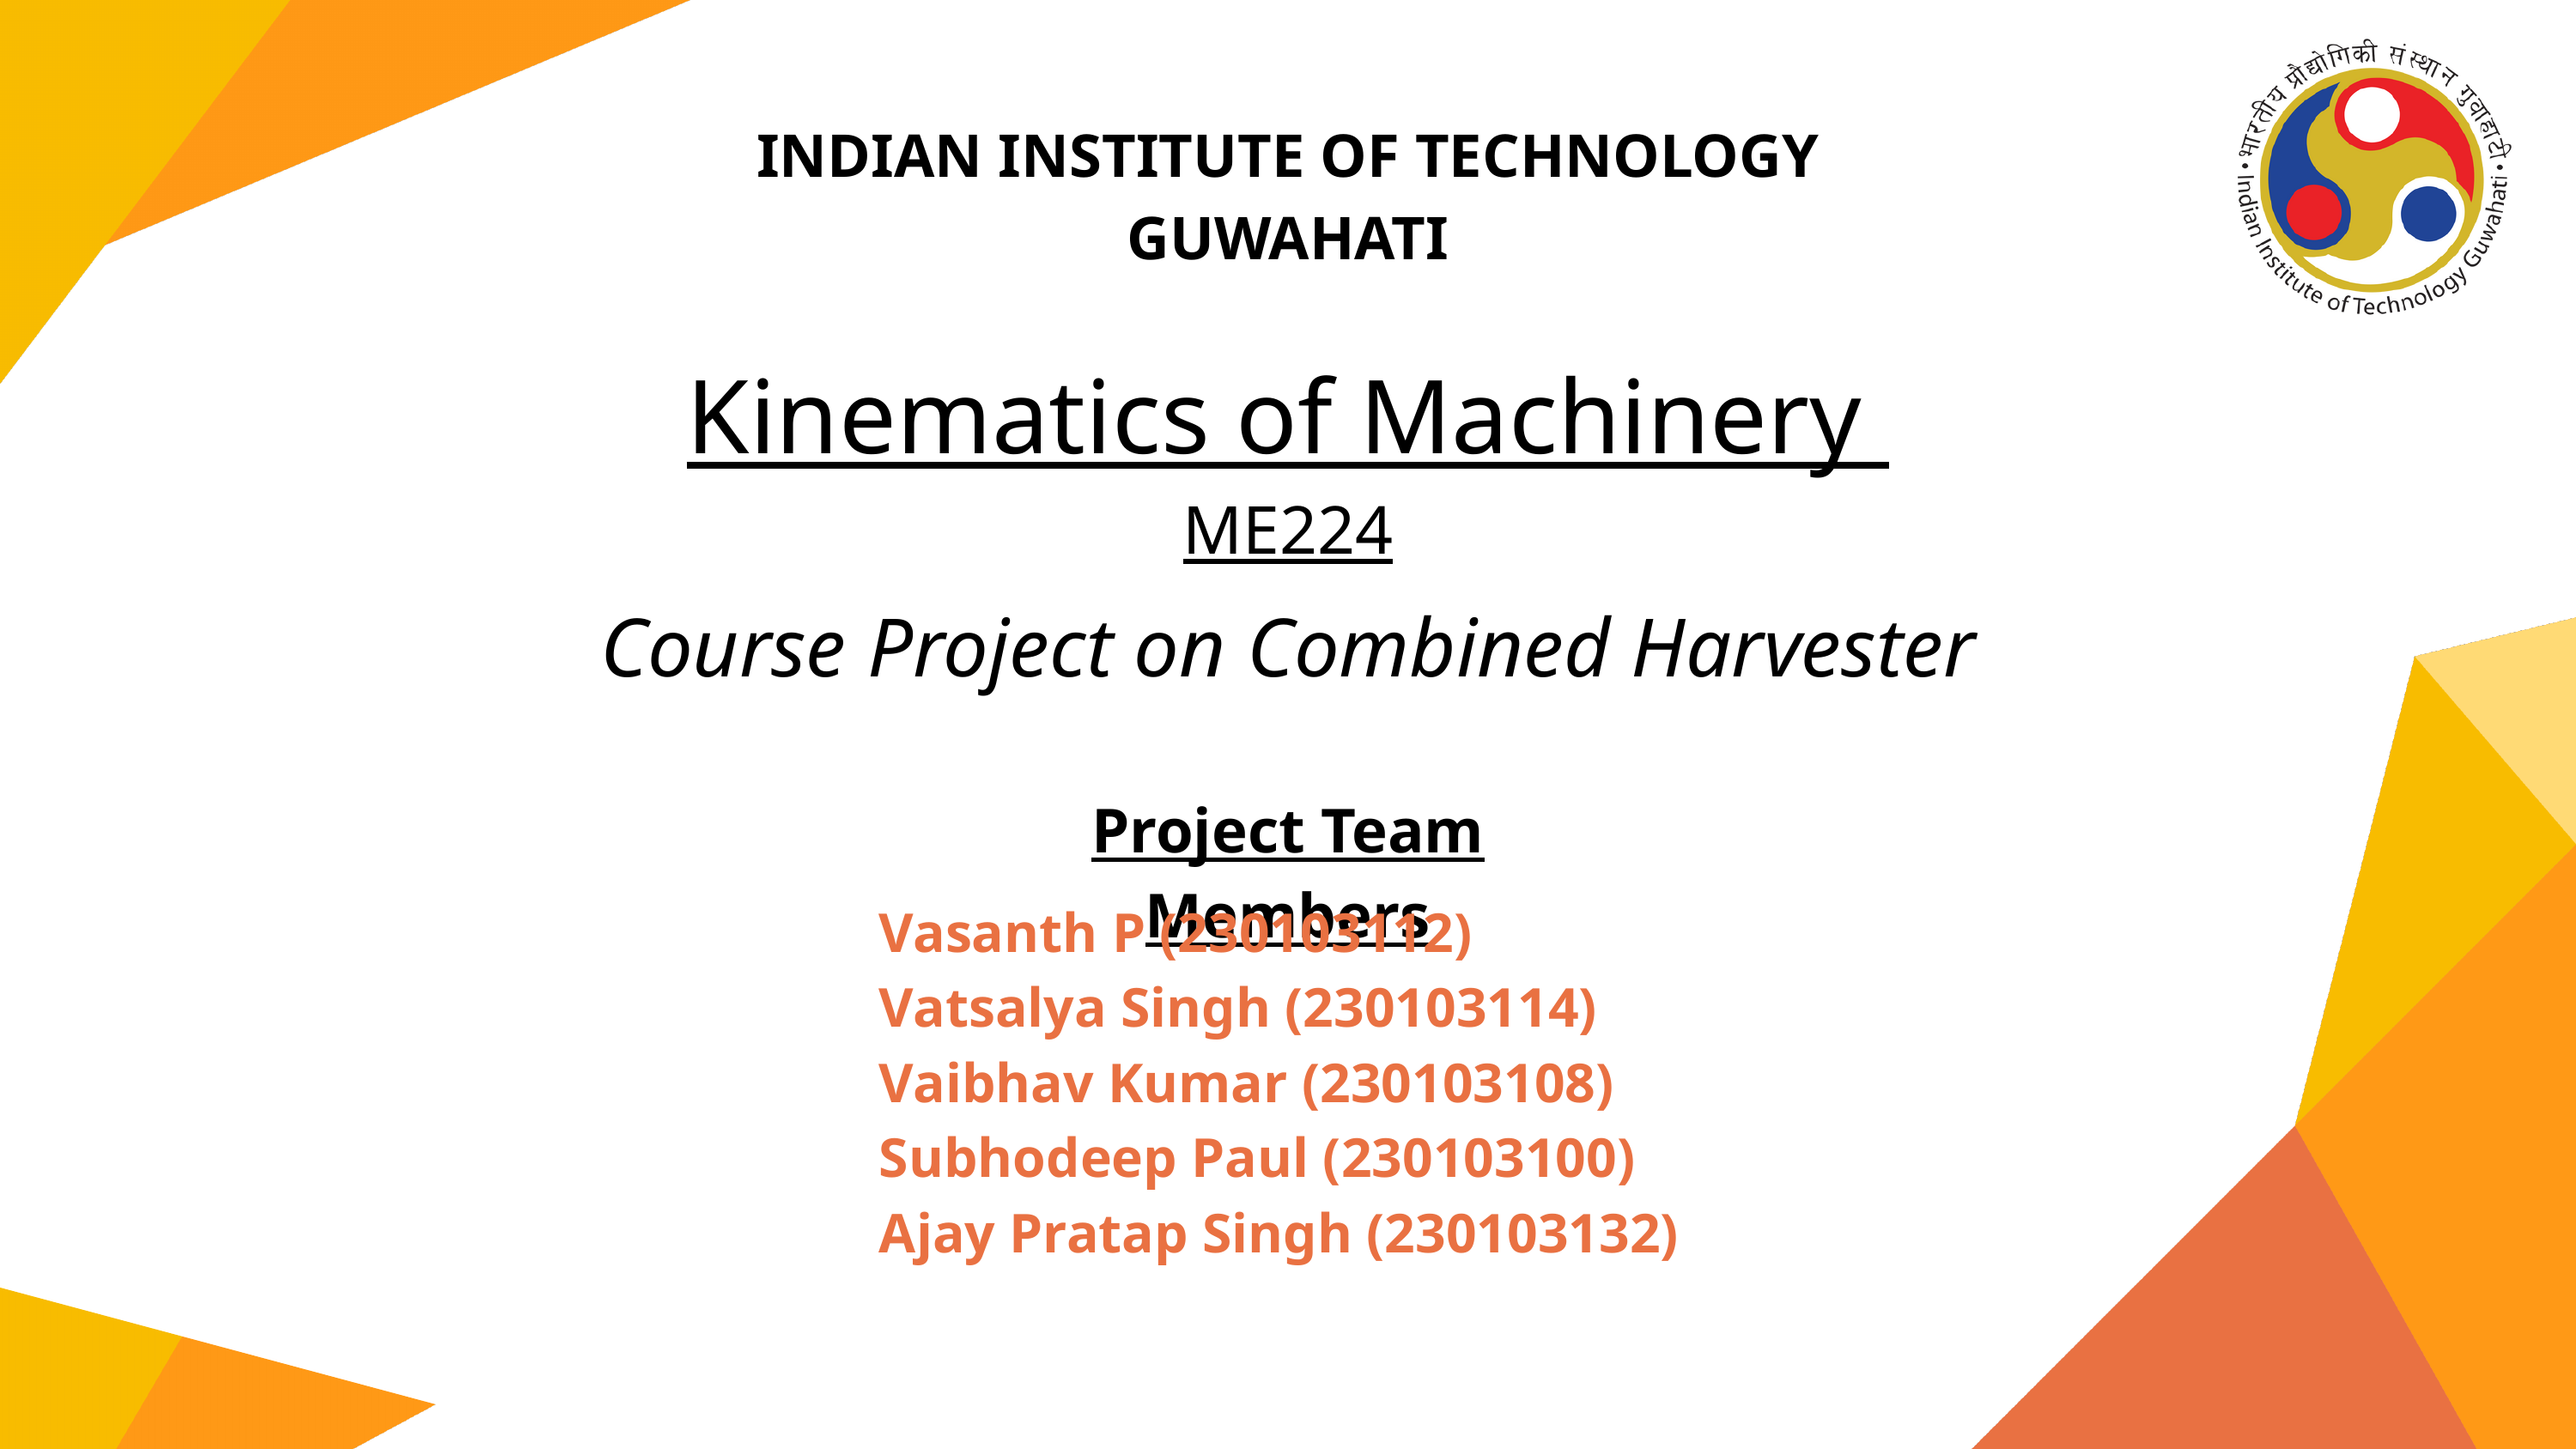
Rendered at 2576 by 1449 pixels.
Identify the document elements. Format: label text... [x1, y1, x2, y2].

text_box [0, 1287, 603, 1449]
text_box Kinematics of Machinery ME224 [641, 331, 1935, 567]
text_box INDIAN INSTITUTE OF TECHNOLOGY GUWAHATI [708, 106, 1868, 272]
text_box Vasanth P (230103112) Vatsalya Singh (230103114) Vaibhav Kumar (230103108) Subhodeep Paul (230103100) Ajay Pratap Singh (230103132) [878, 888, 1698, 1264]
text_box [1796, 617, 2576, 1449]
text_box Course Project on Combined Harvester [495, 580, 2081, 694]
text_box [0, 0, 692, 384]
text_box [2227, 33, 2514, 323]
text_box Project Team Members [957, 779, 1619, 888]
